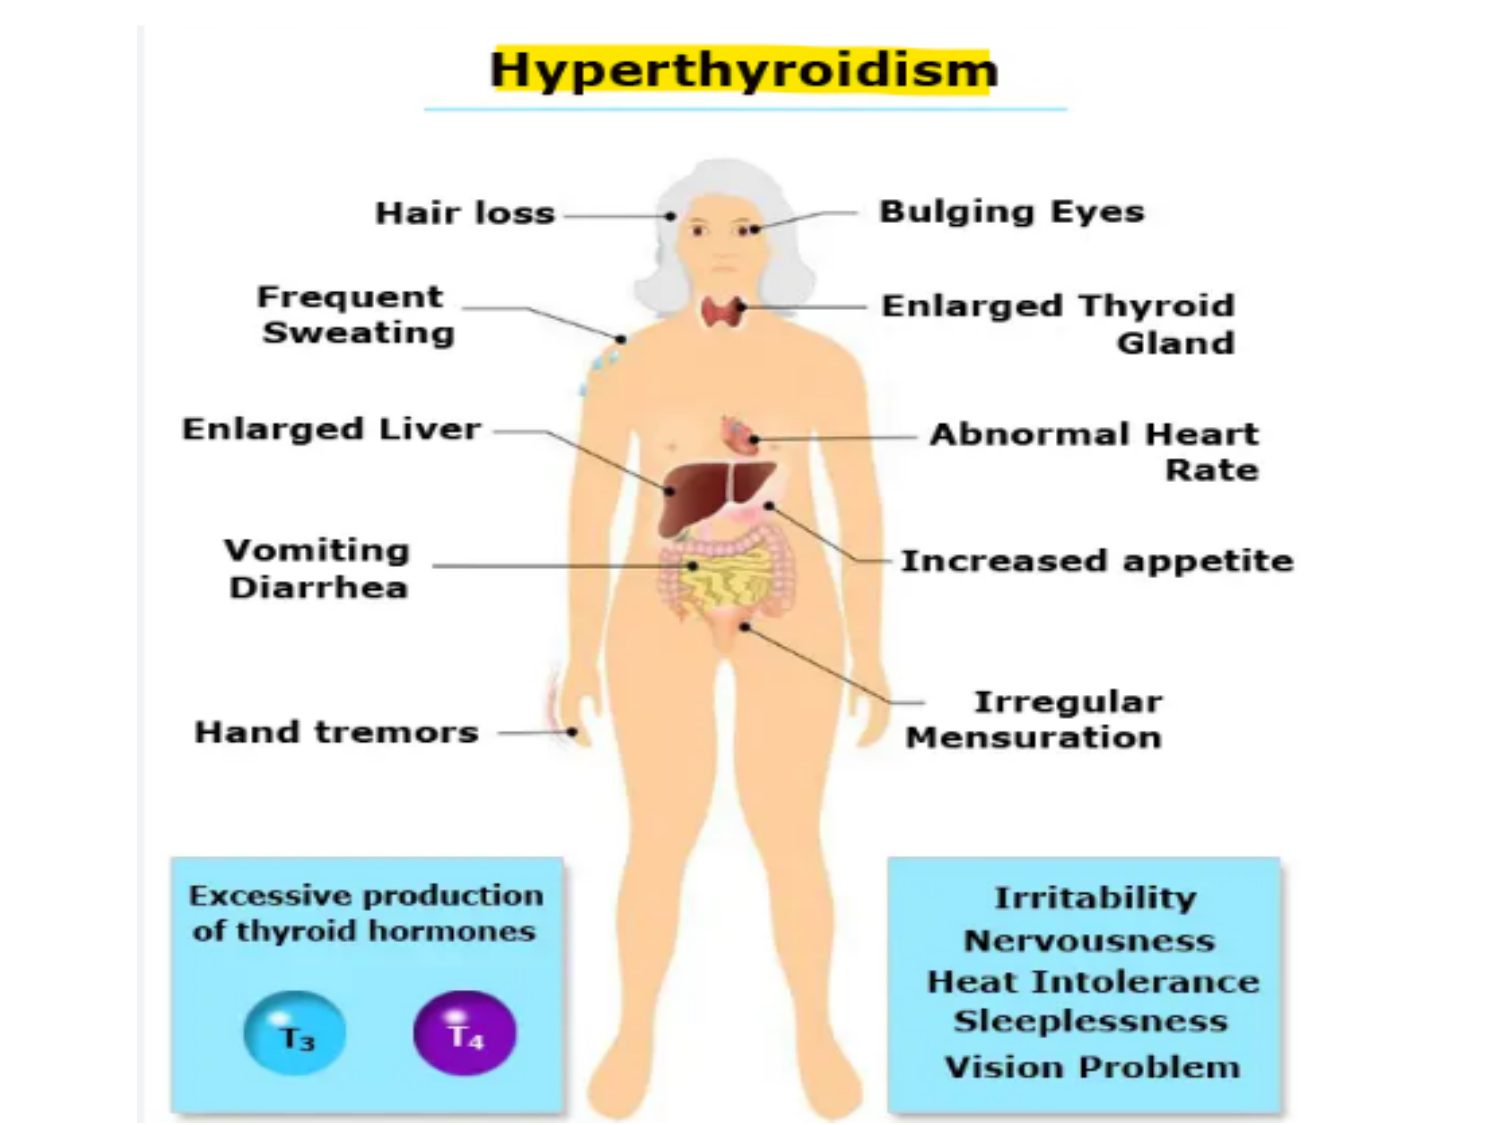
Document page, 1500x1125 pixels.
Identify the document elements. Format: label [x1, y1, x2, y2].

picture [137, 24, 1301, 1124]
